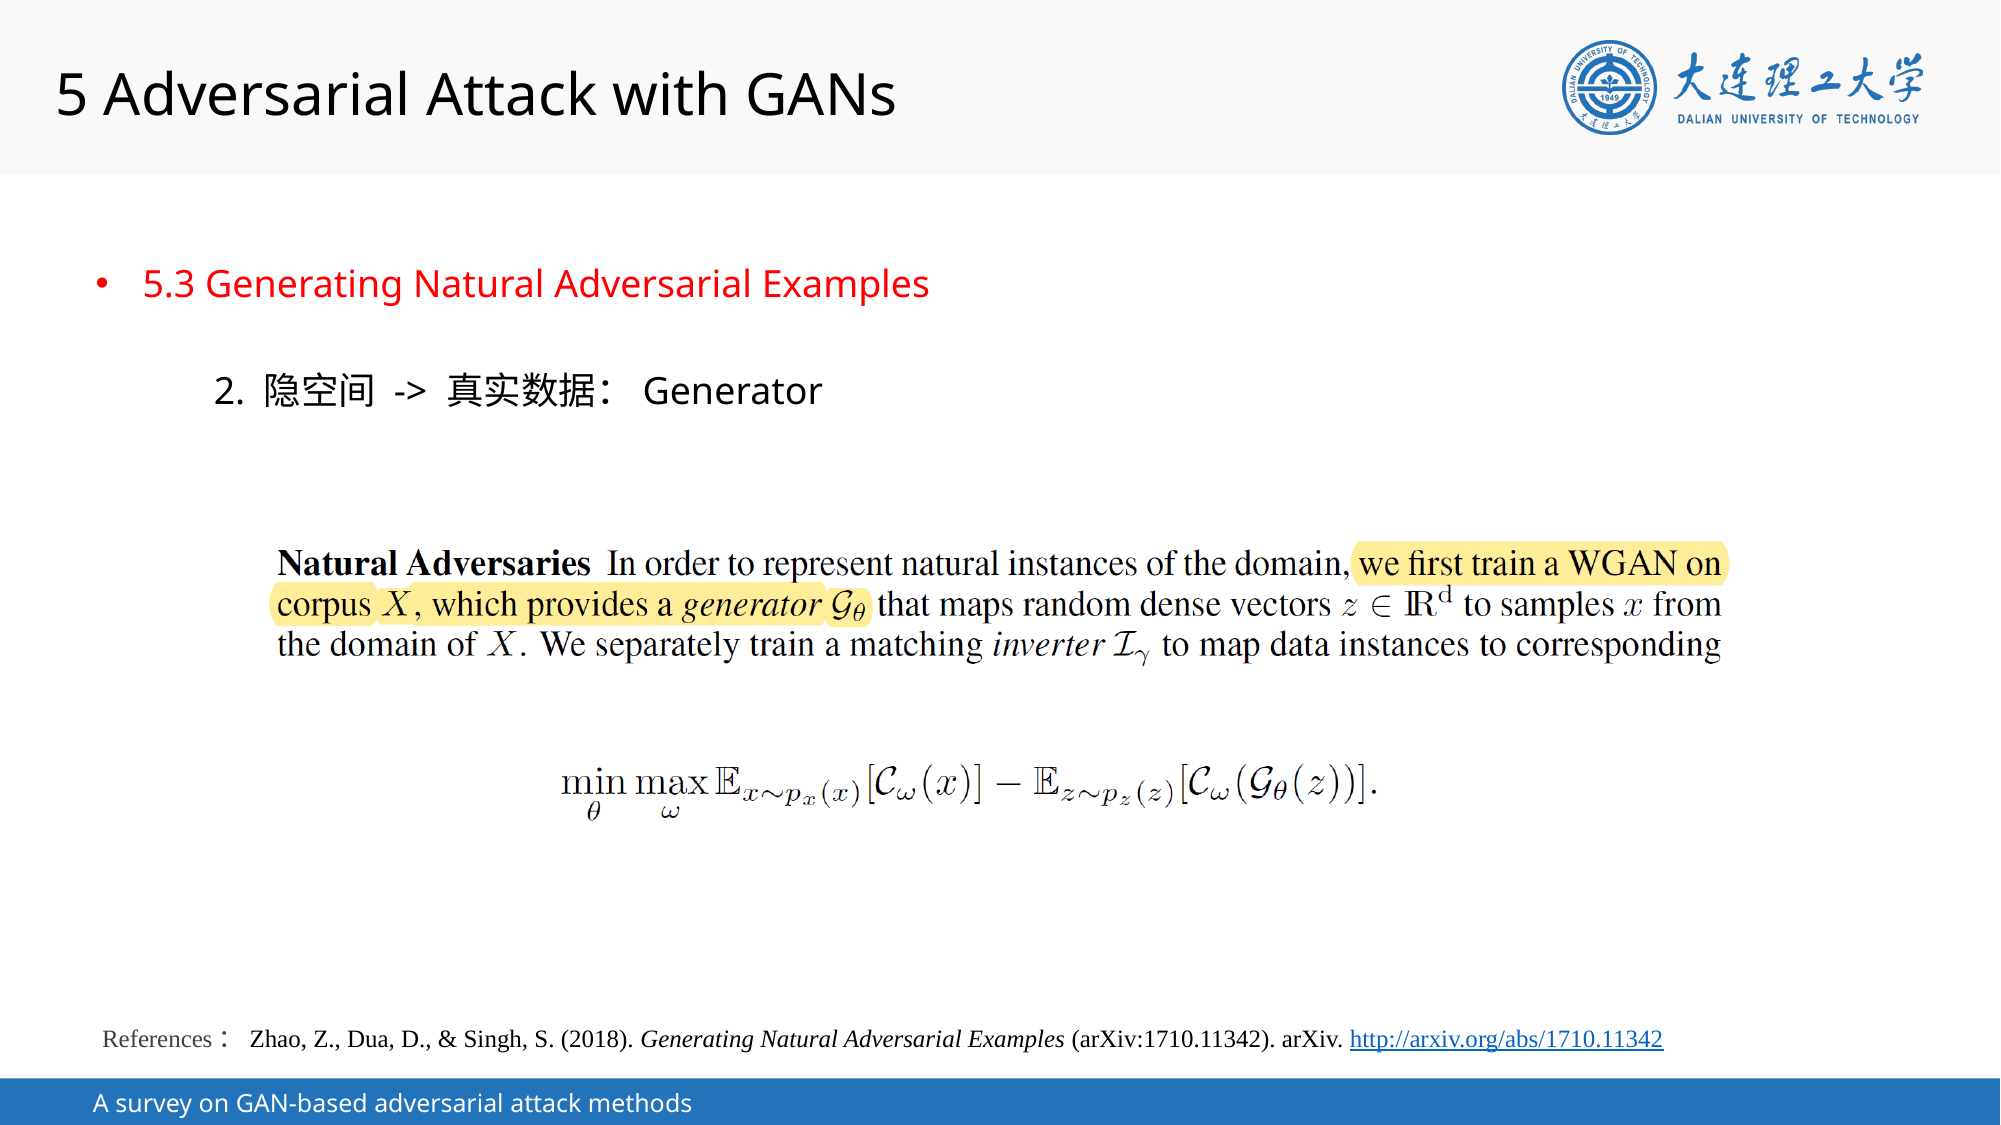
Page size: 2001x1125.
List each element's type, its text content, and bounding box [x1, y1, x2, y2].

text_box A survey on GAN-based adversarial attack methods [0, 1077, 2000, 1125]
text_box 5.3 Generating Natural Adversarial Examples [80, 252, 964, 313]
picture [1562, 40, 1923, 135]
text_box References：Zhao, Z., Dua, D., & Singh, S. (2018). Generating Natural Adversarial Examples (arXiv:1710.11342). arXiv. http://arxiv.org/abs/1710.11342 [87, 1015, 2000, 1061]
text_box 5 Adversarial Attack with GANs [40, 49, 913, 135]
text_box [0, 0, 2000, 176]
picture [542, 749, 1384, 833]
picture [257, 533, 1743, 667]
text_box 2. 隐空间 -> 真实数据：Generator [199, 337, 1199, 420]
